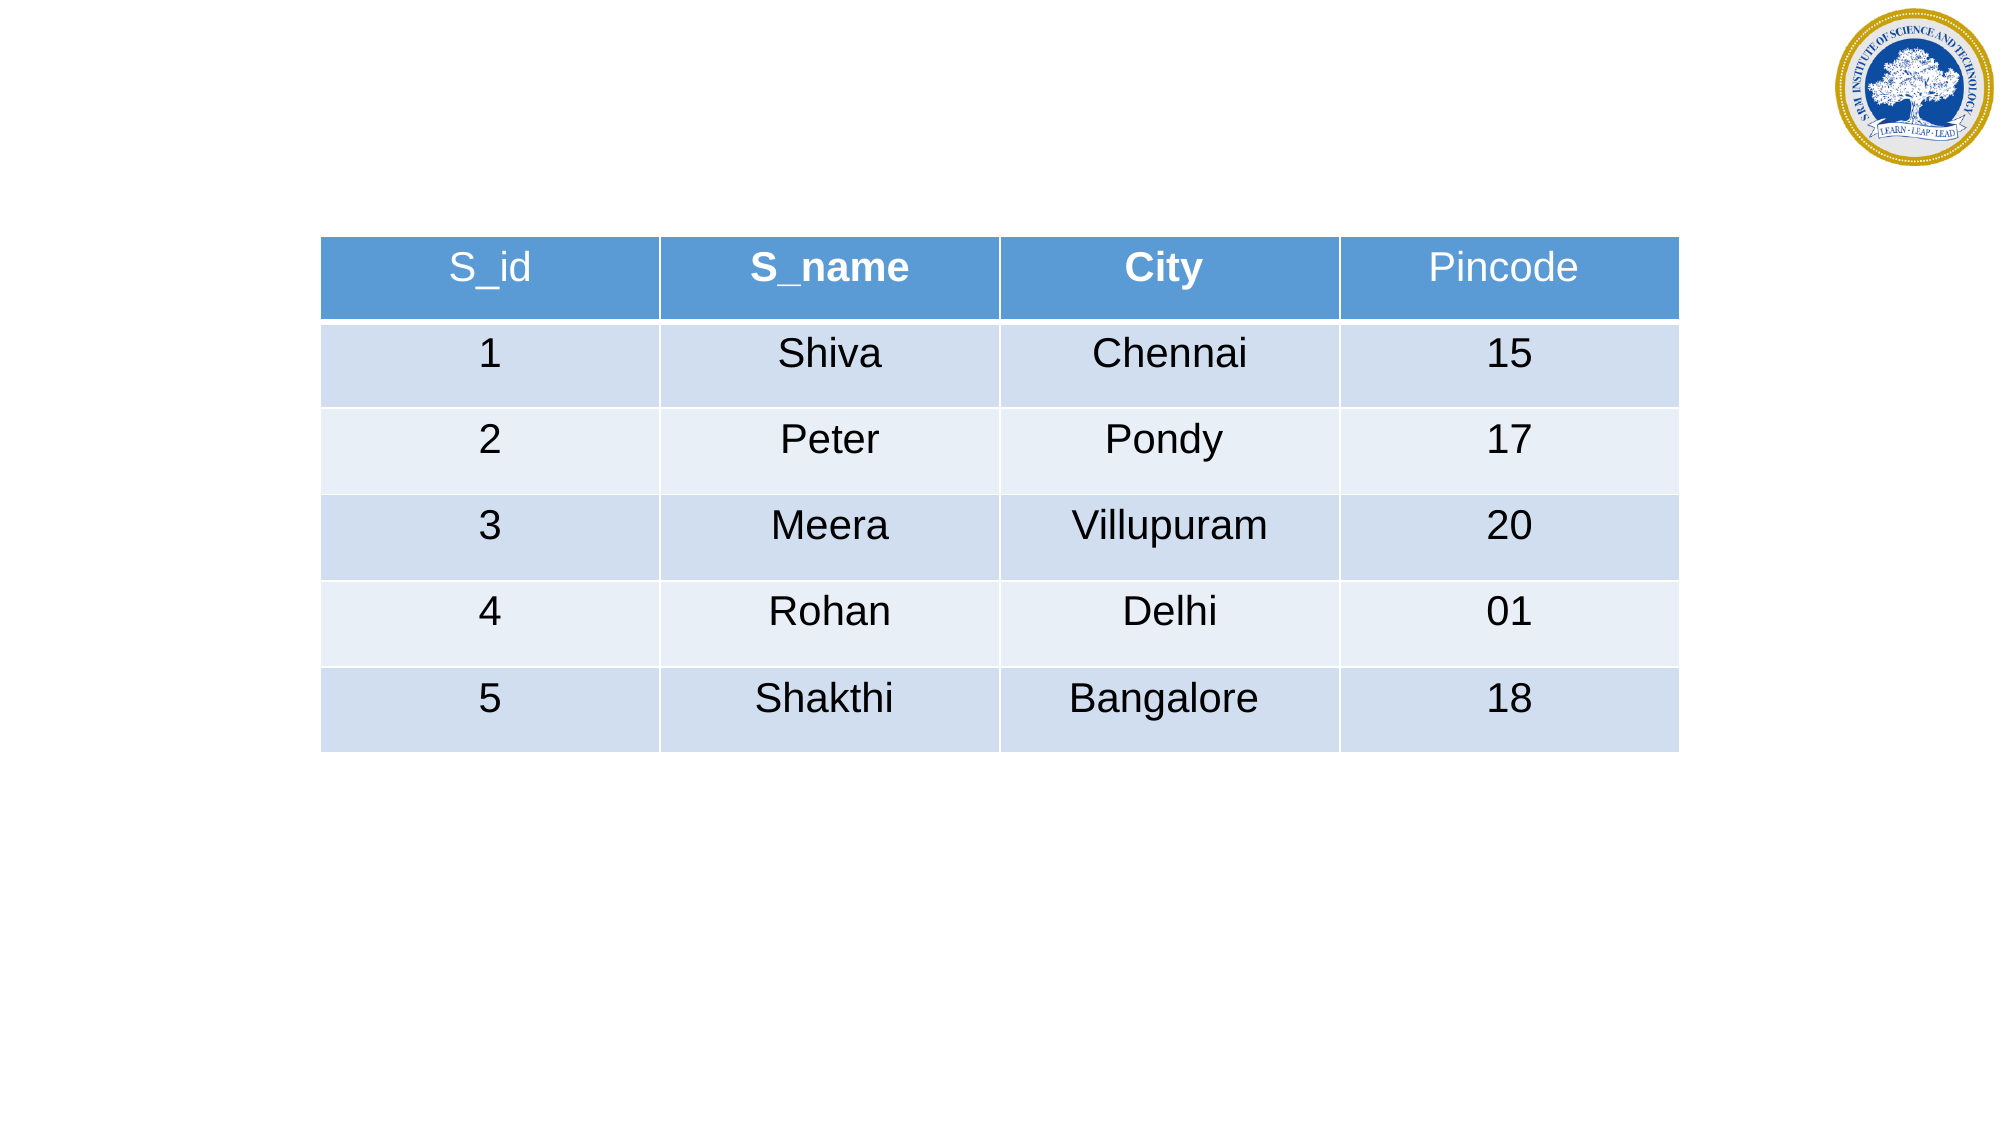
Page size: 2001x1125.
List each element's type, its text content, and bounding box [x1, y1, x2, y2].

table_cell Rohan [661, 582, 999, 666]
table_cell Pondy [1001, 409, 1339, 494]
table_cell Chennai [1001, 325, 1339, 407]
table_cell 18 [1341, 668, 1679, 752]
table_cell 01 [1341, 582, 1679, 666]
table_header City [1001, 237, 1339, 319]
table_cell Bangalore [1001, 668, 1339, 752]
table_cell 4 [321, 582, 659, 666]
table_header S_name [661, 237, 999, 319]
table_cell Peter [661, 409, 999, 494]
table_cell Meera [661, 495, 999, 580]
table_cell Villupuram [1001, 495, 1339, 580]
table_cell 17 [1341, 409, 1679, 494]
table_cell 3 [321, 495, 659, 580]
table_cell 5 [321, 668, 659, 752]
table_header Pincode [1341, 237, 1679, 319]
table_cell 20 [1341, 495, 1679, 580]
table_cell Shakthi [661, 668, 999, 752]
table_cell 2 [321, 409, 659, 494]
table_cell 1 [321, 325, 659, 407]
table_cell Shiva [661, 325, 999, 407]
picture [1835, 8, 1994, 166]
table_cell Delhi [1001, 582, 1339, 666]
table_cell 15 [1341, 325, 1679, 407]
table_header S_id [321, 237, 659, 319]
